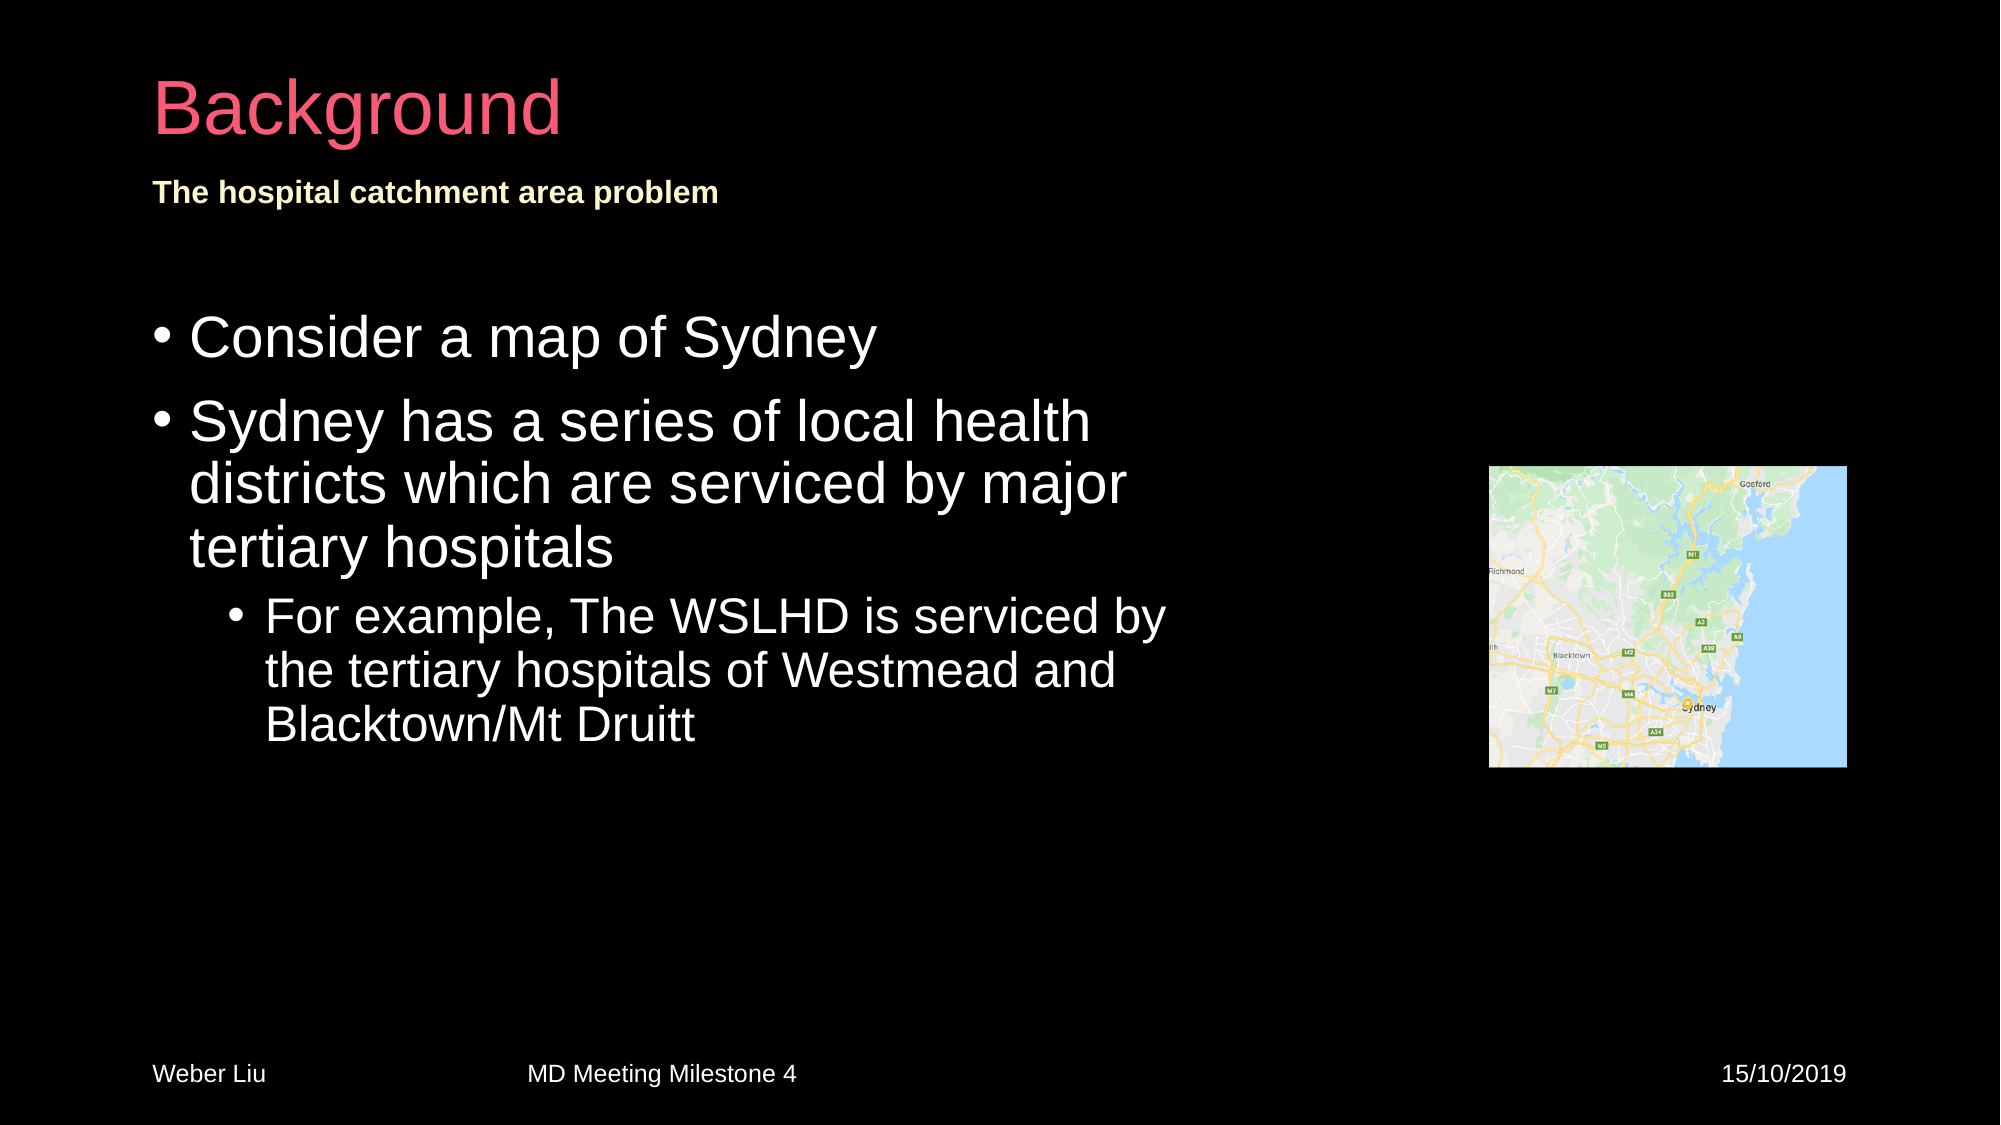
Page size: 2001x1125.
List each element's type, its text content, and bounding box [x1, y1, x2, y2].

slide_number Weber Liu [137, 1042, 304, 1103]
picture [1204, 218, 2000, 1015]
text_box The hospital catchment area problem [137, 168, 1863, 219]
title Background [137, 59, 1863, 159]
list Consider a map of Sydney Sydney has a series of local health districts which are serviced by major tertiary hospitals For example, The WSLHD is serviced by the tertiary hospitals of Westmead and Blacktown/Mt Druitt [137, 299, 1204, 1014]
footer MD Meeting Milestone 4 [324, 1042, 1000, 1103]
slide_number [1412, 1042, 1863, 1103]
